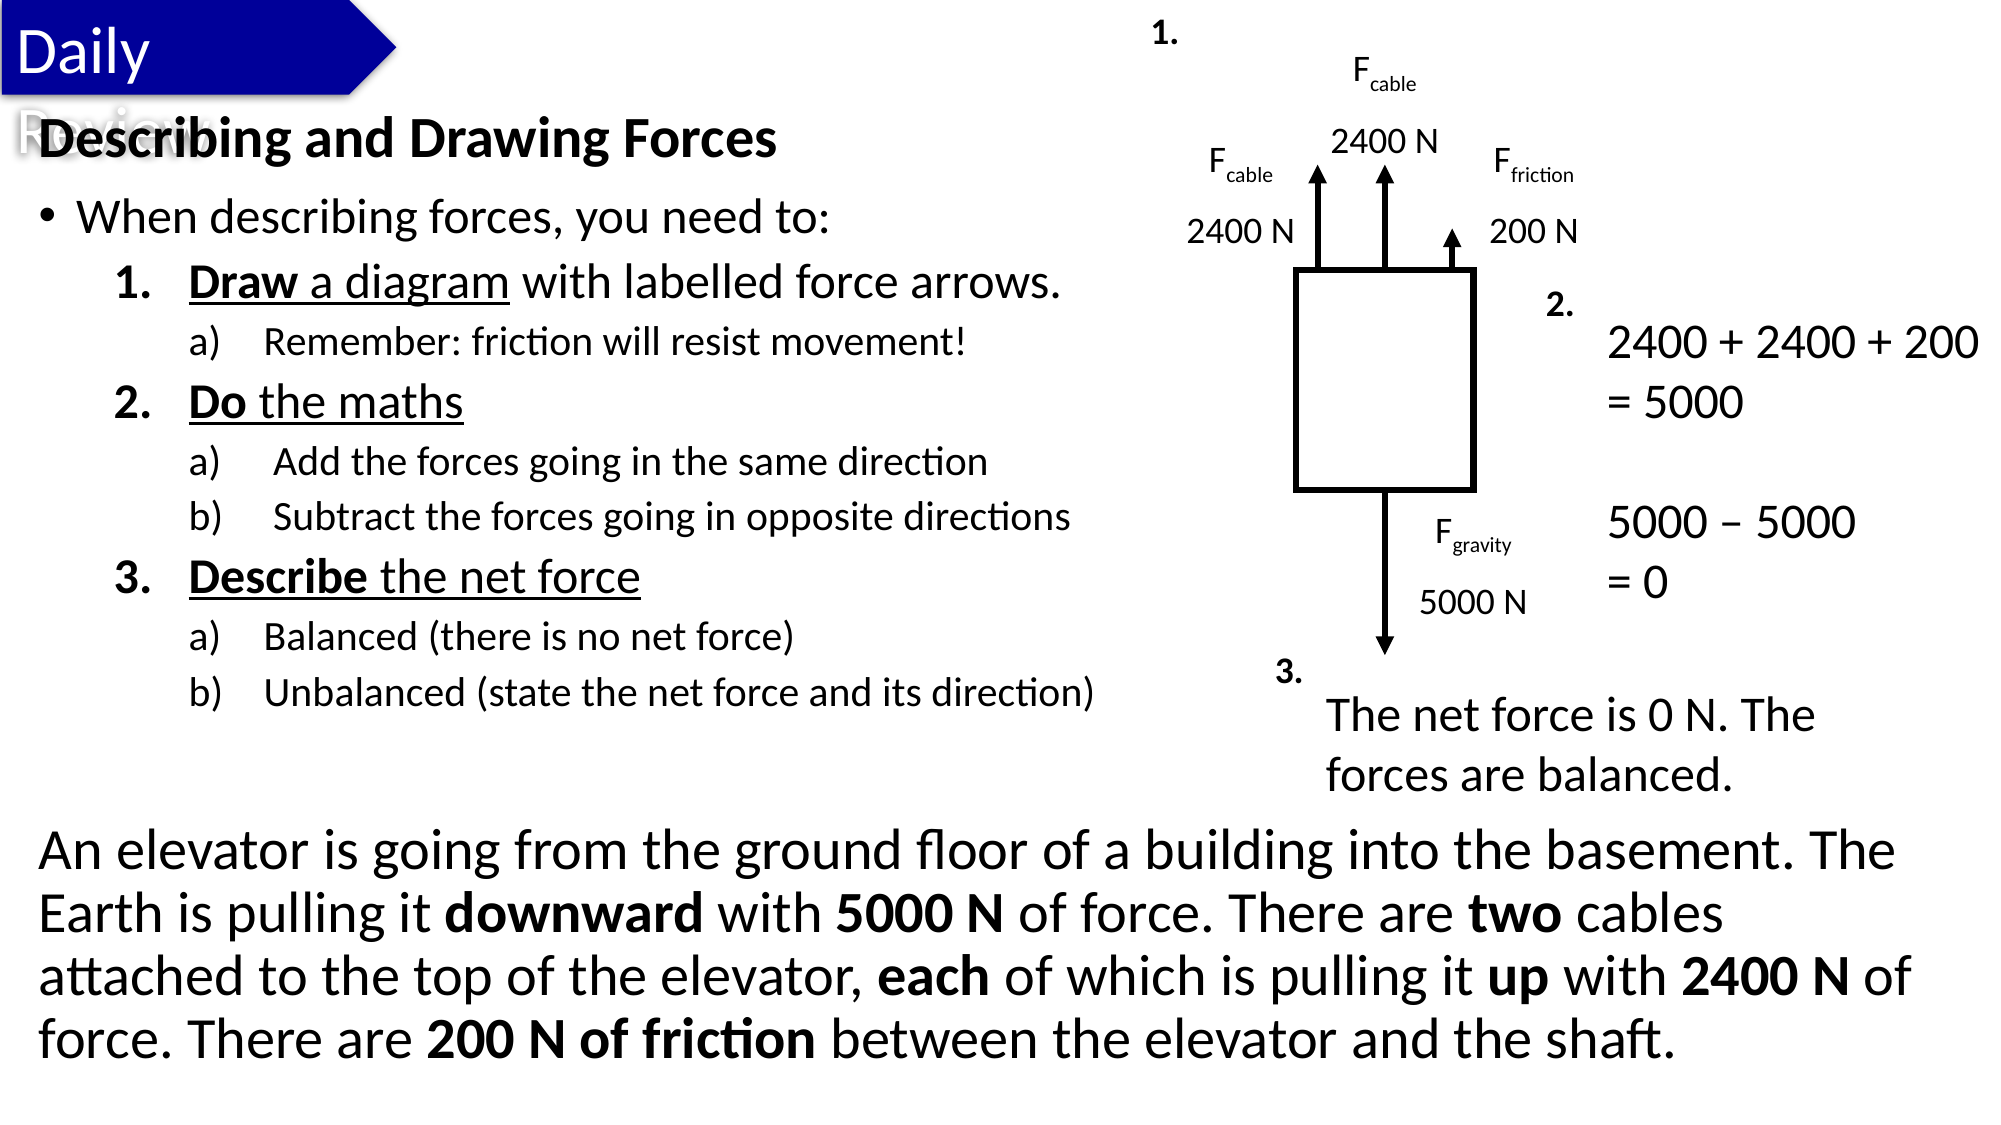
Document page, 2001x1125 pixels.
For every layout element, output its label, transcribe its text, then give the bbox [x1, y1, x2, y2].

text_box 2400 + 2400 + 200 = 5000 5000 – 5000 = 0 [1592, 301, 1995, 617]
text_box Fcable 2400 N [1171, 128, 1311, 259]
text_box Fcable 2400 N [1315, 37, 1455, 168]
text_box 1. [1135, 0, 1195, 60]
list Describing and Drawing Forces When describing forces, you need to: Draw a diagram with labelled force arrows. Remember: friction will resist movement! Do the maths Add the forces going in the same direction Subtract the forces going in opposite directions Describe the net force Balanced (there is no net force) Unbalanced (state the net force and its direction) An elevator is going from the ground floor of a building into the basement. The Earth is pulling it downward with 5000 N of force. There are two cables attached to the top of the elevator, each of which is pulling it up with 2400 N of force. There are 200 N of friction between the elevator and the shaft. [23, 99, 1955, 1094]
text_box The net force is 0 N. The forces are balanced. [1311, 673, 1879, 809]
text_box Daily Review [1, 0, 397, 95]
text_box [1295, 269, 1474, 491]
text_box 3. [1260, 638, 1319, 699]
text_box 2. [1531, 271, 1590, 331]
text_box Fgravity 5000 N [1404, 498, 1543, 630]
text_box Ffriction 200 N [1474, 128, 1594, 259]
